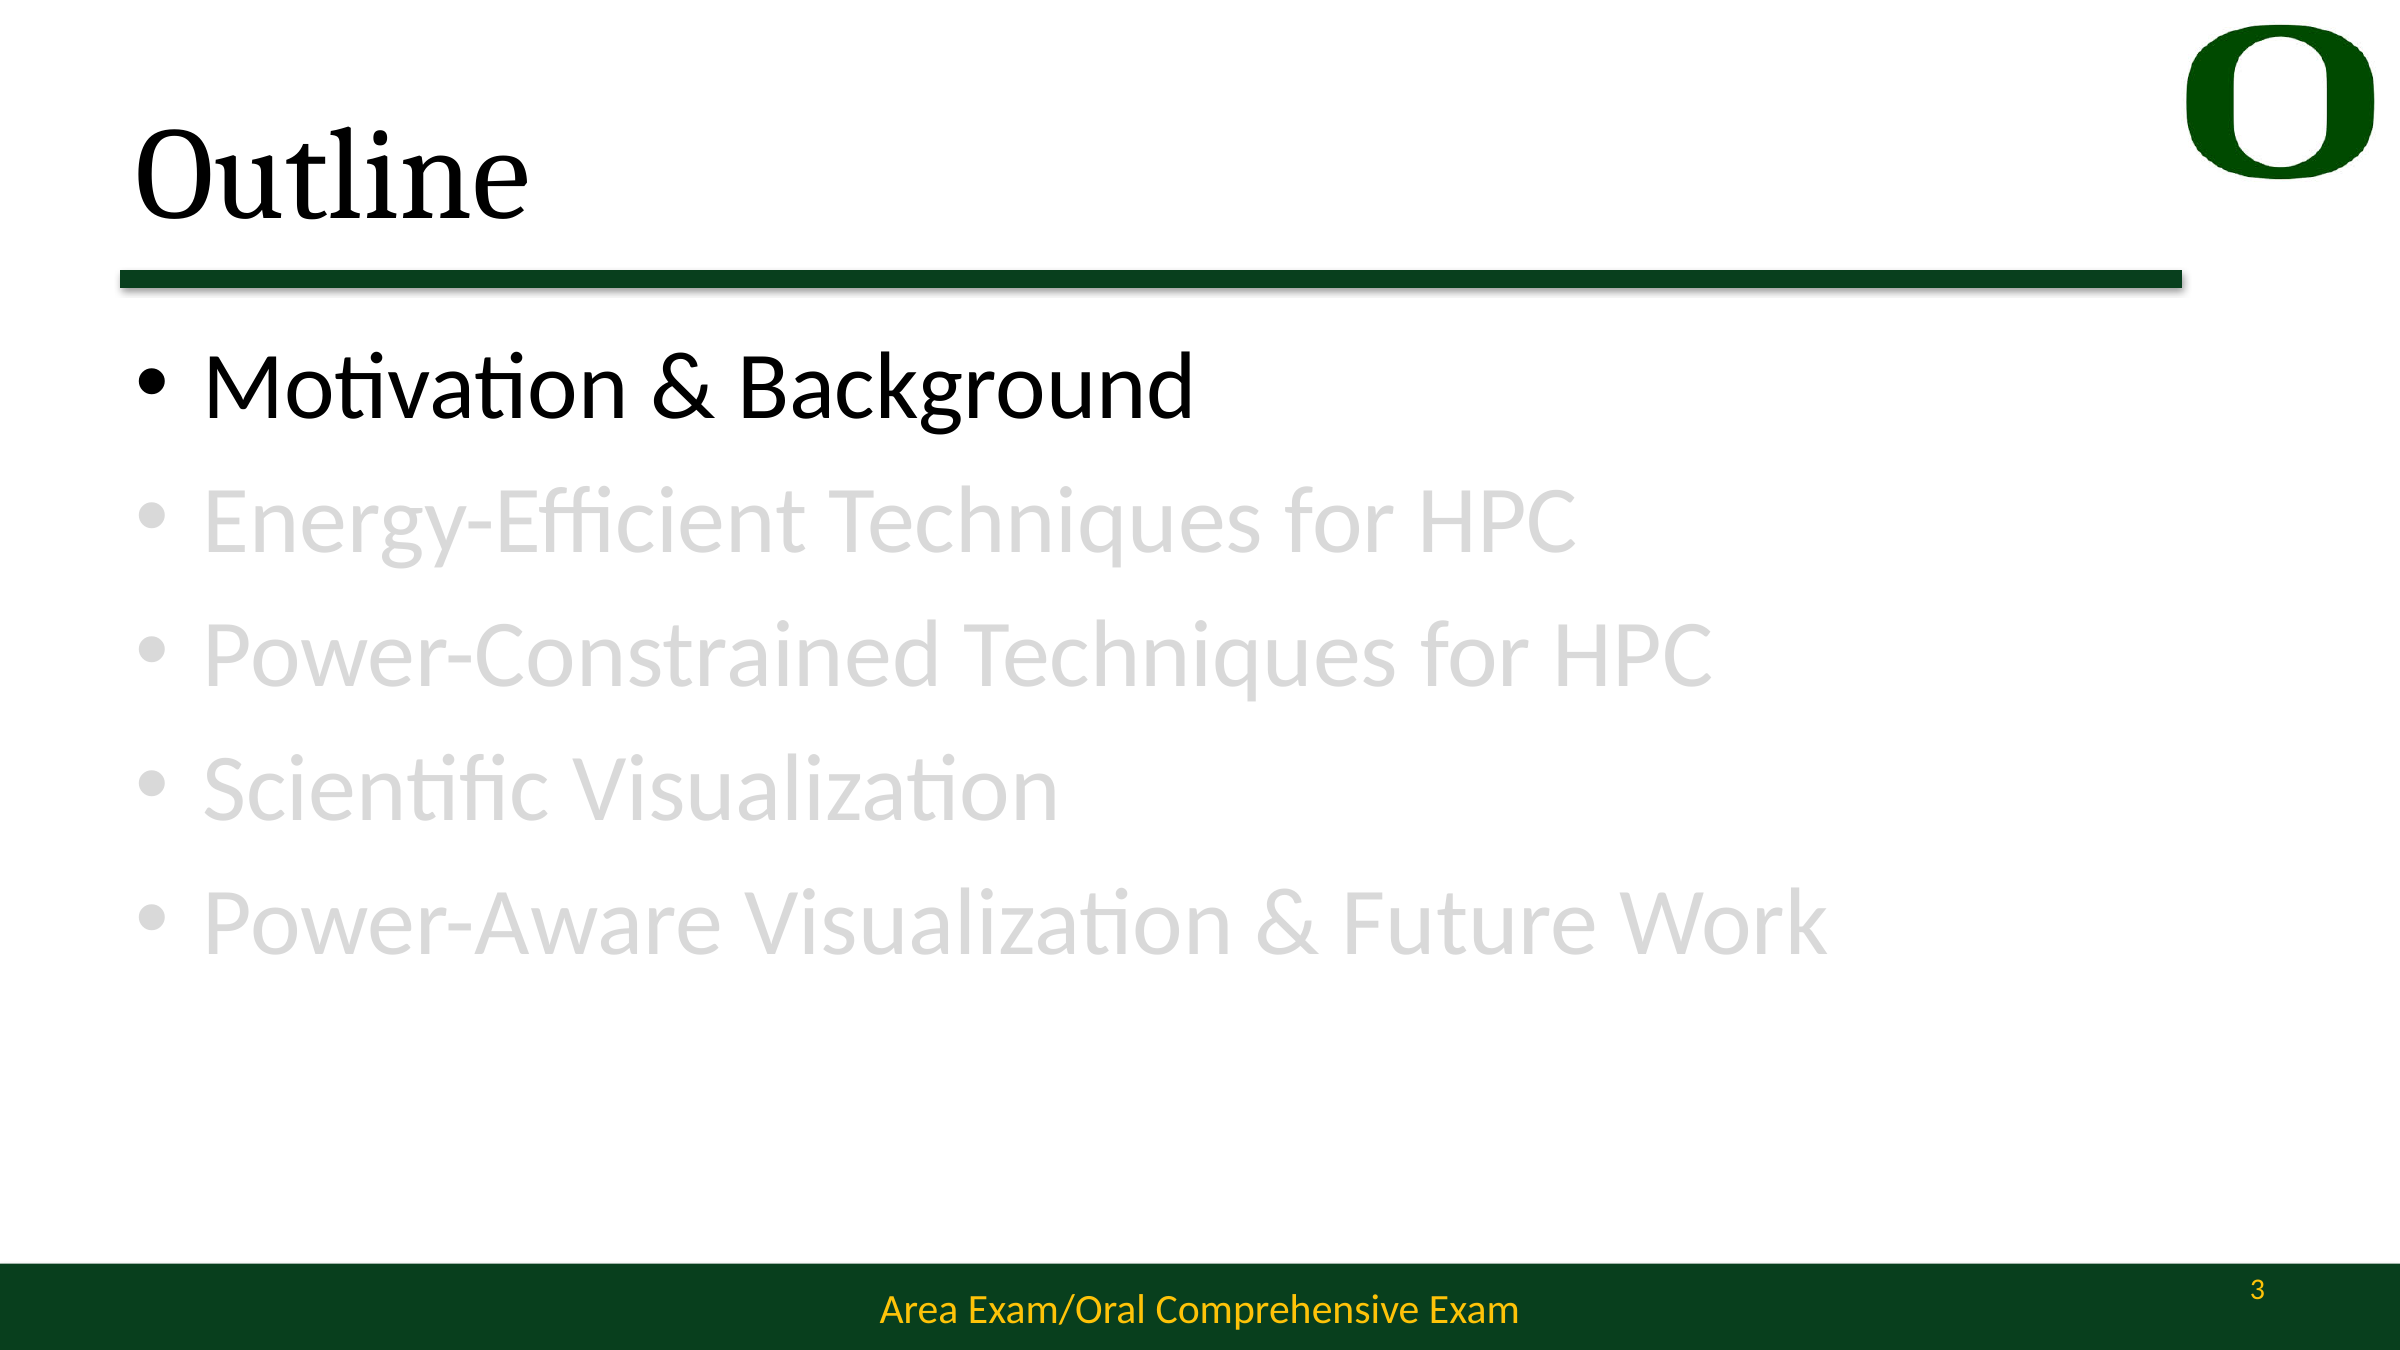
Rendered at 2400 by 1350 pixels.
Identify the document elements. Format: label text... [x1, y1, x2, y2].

picture [2181, 20, 2379, 183]
slide_number 2 [1719, 1251, 2280, 1324]
list Motivation & Background Energy-Efficient Techniques for HPC Power-Constrained Techniques for HPC Scientific Visualization Power-Aware Visualization & Future Work [120, 315, 2280, 1206]
title Outline [120, 54, 2182, 279]
